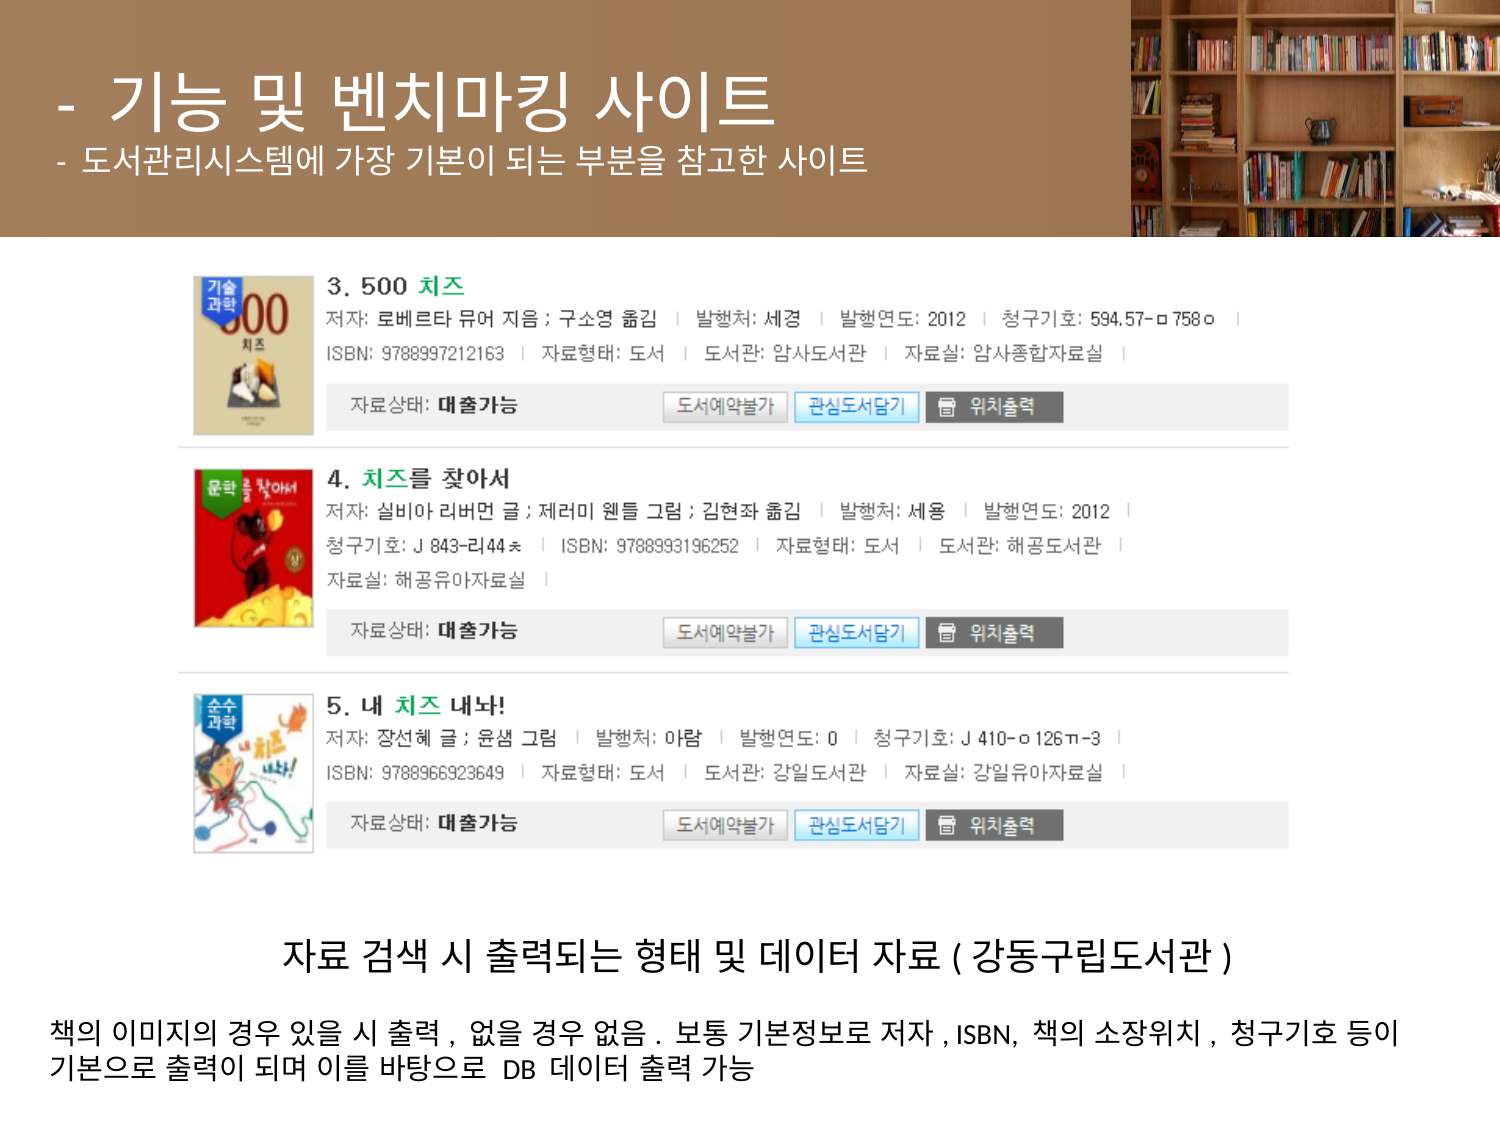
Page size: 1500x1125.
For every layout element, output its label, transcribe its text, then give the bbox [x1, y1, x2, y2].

text_box 자료 검색 시 출력되는 형태 및 데이터 자료(강동구립도서관) [267, 925, 1248, 986]
title - 기능 및 벤치마킹 사이트 - 도서관리시스템에 가장 기본이 되는 부분을 참고한 사이트 [41, 45, 1164, 197]
picture [178, 262, 1322, 863]
picture [1131, 0, 1500, 237]
text_box 책의 이미지의 경우 있을 시 출력, 없을 경우 없음. 보통 기본정보로 저자, ISBN, 책의 소장위치, 청구기호 등이 기본으로 출력이 되며 이를 바탕으로 DB 데이터 출력 가능 [34, 1007, 1416, 1093]
